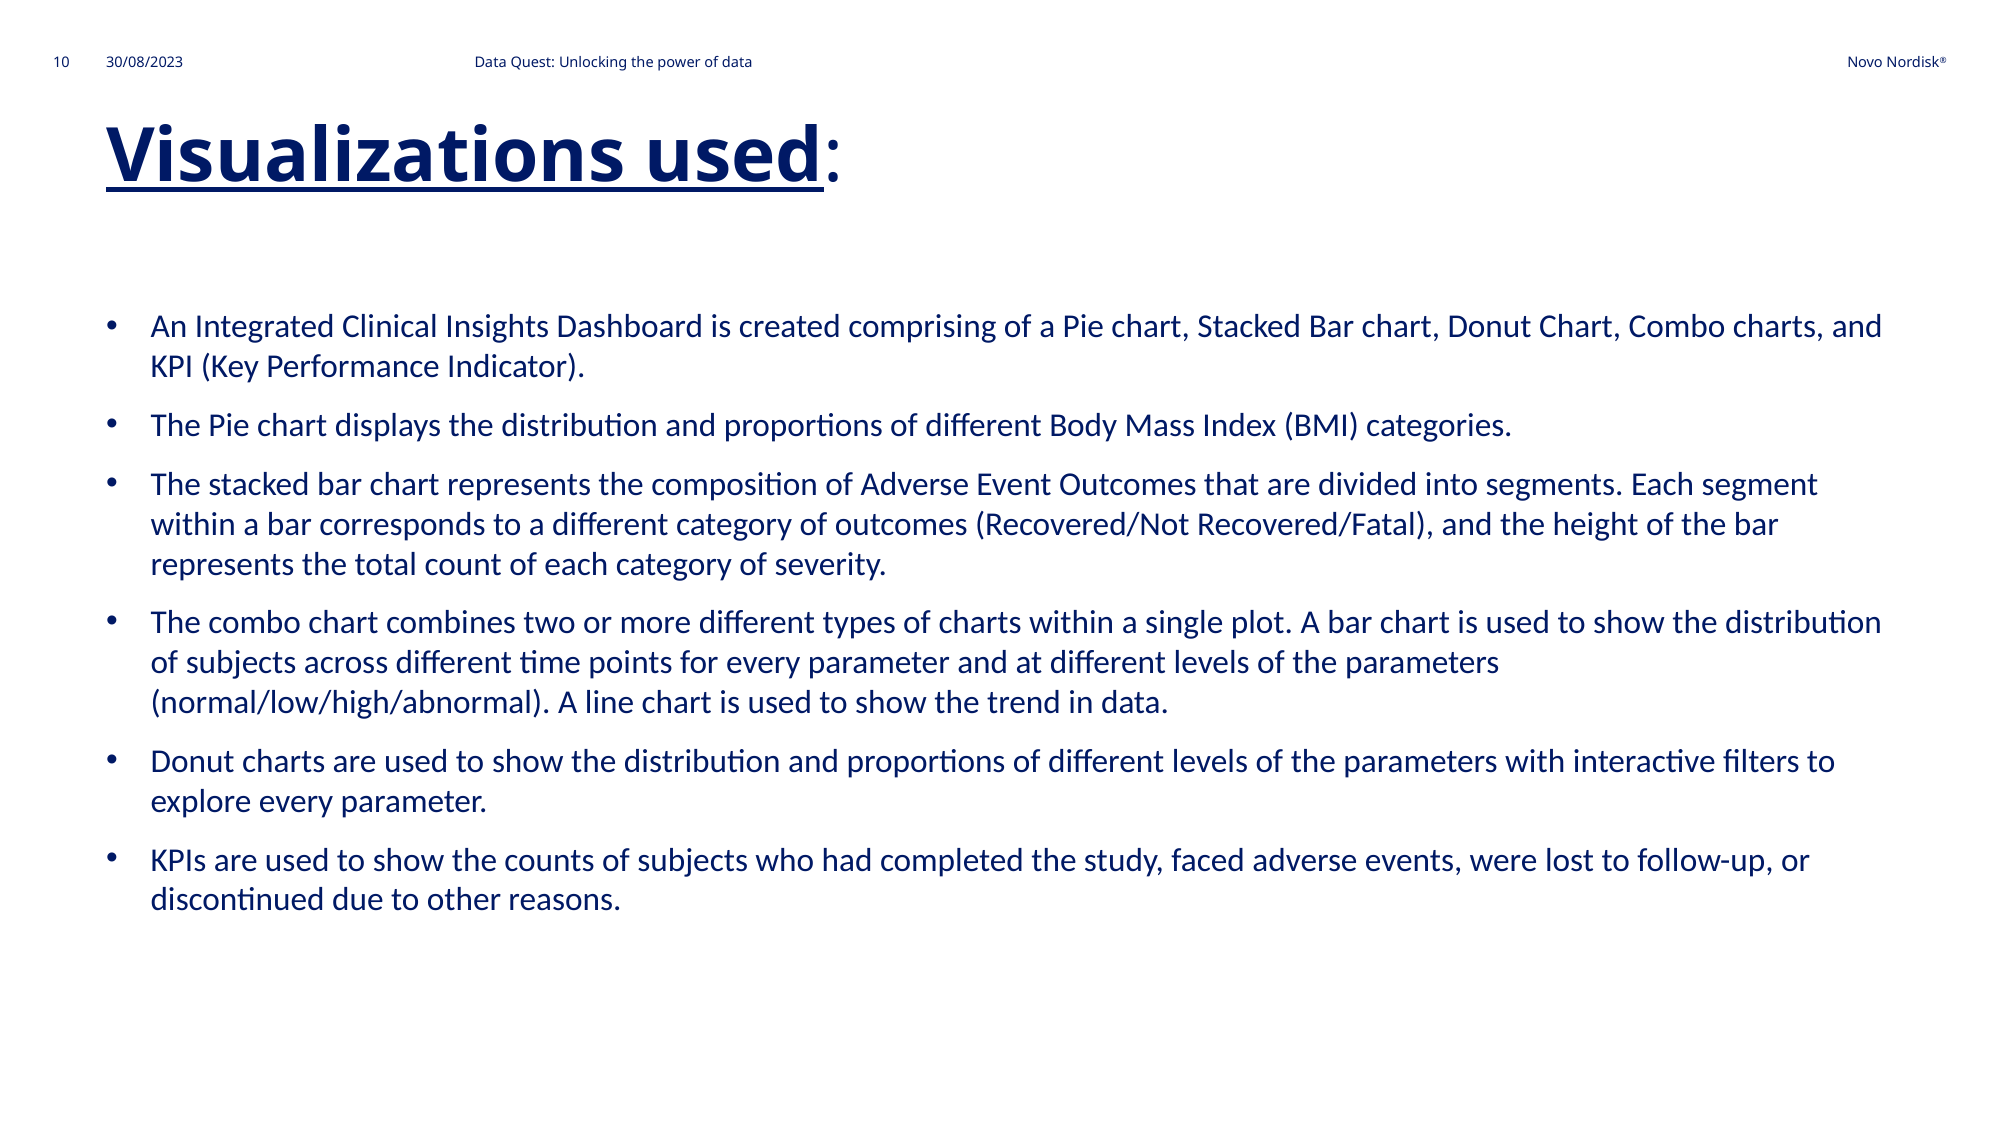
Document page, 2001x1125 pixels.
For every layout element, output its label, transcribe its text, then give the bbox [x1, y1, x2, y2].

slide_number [106, 53, 422, 74]
footer Data Quest: Unlocking the power of data [474, 53, 1158, 74]
slide_number 10 [53, 53, 106, 74]
title Visualizations used: [106, 106, 1894, 190]
list An Integrated Clinical Insights Dashboard is created comprising of a Pie chart, Stacked Bar chart, Donut Chart, Combo charts, and KPI (Key Performance Indicator). The Pie chart displays the distribution and proportions of different Body Mass Index (BMI) categories. The stacked bar chart represents the composition of Adverse Event Outcomes that are divided into segments. Each segment within a bar corresponds to a different category of outcomes (Recovered/Not Recovered/Fatal), and the height of the bar represents the total count of each category of severity. The combo chart combines two or more different types of charts within a single plot. A bar chart is used to show the distribution of subjects across different time points for every parameter and at different levels of the parameters (normal/low/high/abnormal). A line chart is used to show the trend in data. Donut charts are used to show the distribution and proportions of different levels of the parameters with interactive filters to explore every parameter. KPIs are used to show the counts of subjects who had completed the study, faced adverse events, were lost to follow-up, or discontinued due to other reasons. [106, 304, 1894, 991]
